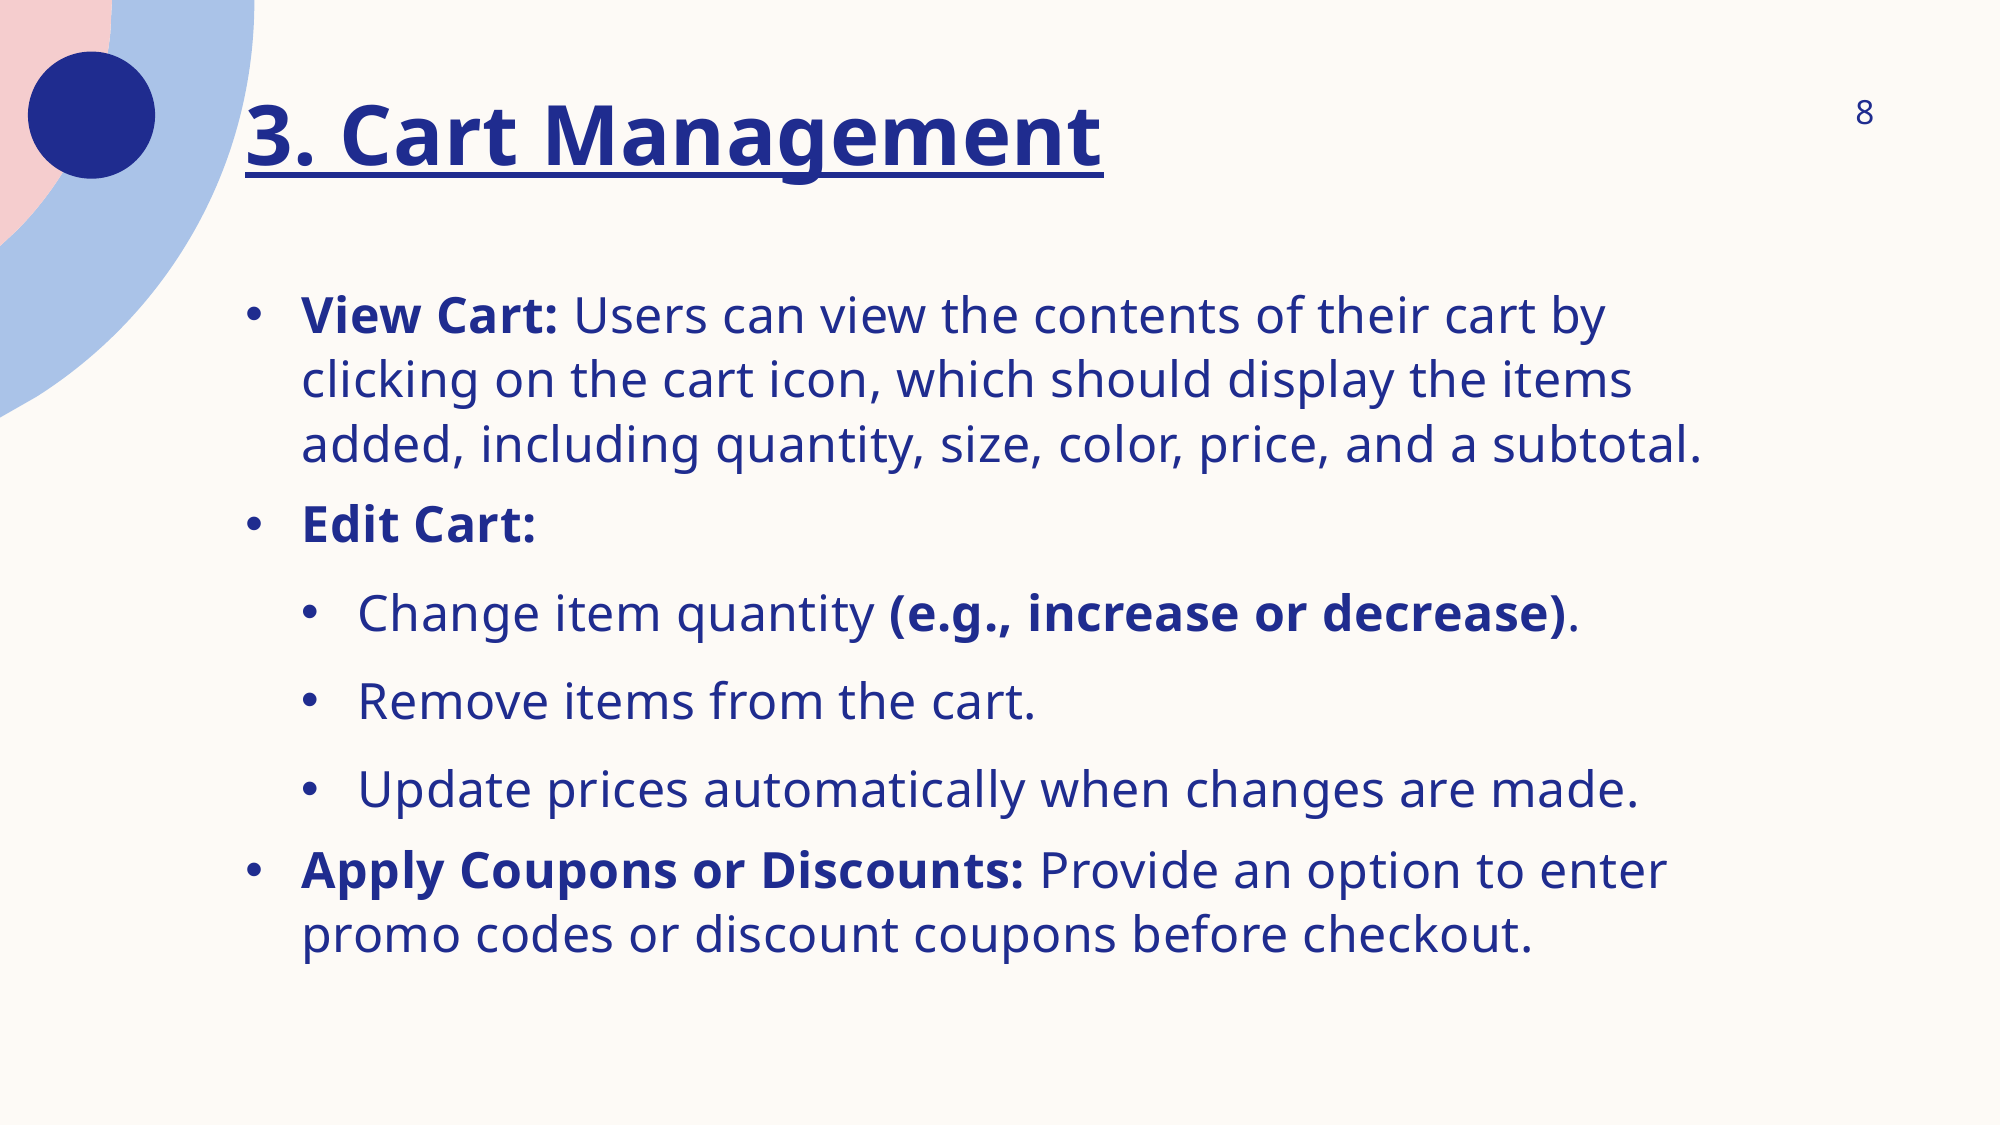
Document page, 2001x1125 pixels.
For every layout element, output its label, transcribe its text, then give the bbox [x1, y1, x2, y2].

slide_number 8 [1699, 75, 1875, 153]
list 3. Cart Management View Cart: Users can view the contents of their cart by clicking on the cart icon, which should display the items added, including quantity, size, color, price, and a subtotal. Edit Cart: Change item quantity (e.g., increase or decrease). Remove items from the cart. Update prices automatically when changes are made. Apply Coupons or Discounts: Provide an option to enter promo codes or discount coupons before checkout. [230, 75, 1787, 851]
